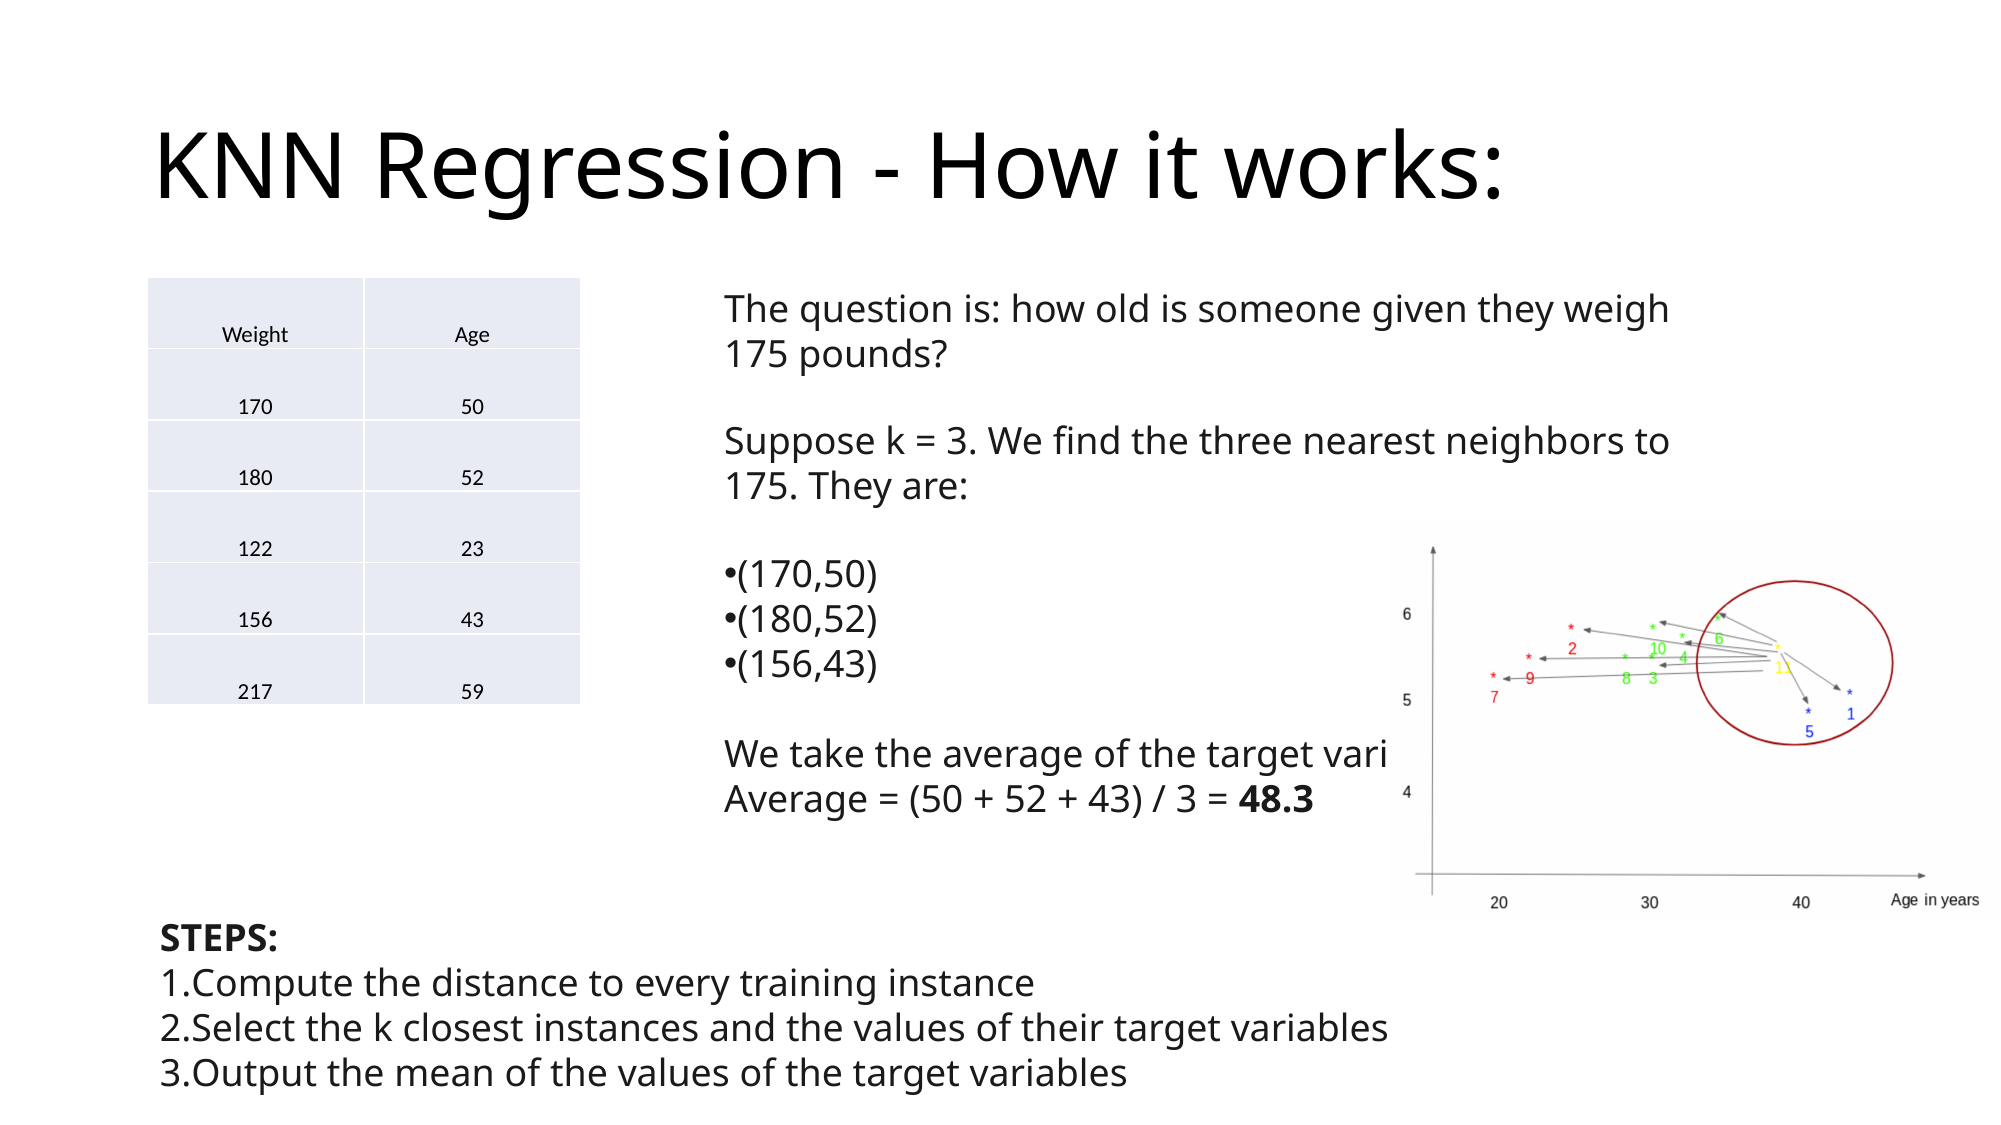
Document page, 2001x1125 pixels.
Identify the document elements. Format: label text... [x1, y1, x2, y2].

table_cell 180 [148, 421, 363, 490]
table_header Age [365, 278, 580, 348]
text_box STEPS: Compute the distance to every training instance Select the k closest instances and the values of their target variables Output the mean of the values of the target variables [145, 906, 1484, 1101]
table_cell 170 [148, 349, 363, 419]
table_cell 43 [365, 563, 580, 633]
text_box The question is: how old is someone given they weigh 175 pounds? [709, 277, 1710, 382]
table_cell 122 [148, 492, 363, 562]
title KNN Regression - How it works: [137, 59, 1863, 278]
picture [1389, 518, 2000, 922]
table_cell 217 [148, 635, 363, 704]
table_header Weight [148, 278, 363, 348]
table_cell 23 [365, 492, 580, 562]
table_cell 156 [148, 563, 363, 633]
text_box (170,50) (180,52) (156,43) We take the average of the target variable: Average = (50 + 52 + 43) / 3 = 48.3 [709, 542, 1389, 828]
text_box Suppose k = 3. We find the three nearest neighbors to 175. They are: [709, 409, 1710, 515]
table_cell 59 [365, 635, 580, 704]
table_cell 52 [365, 421, 580, 490]
table_cell 50 [365, 349, 580, 419]
